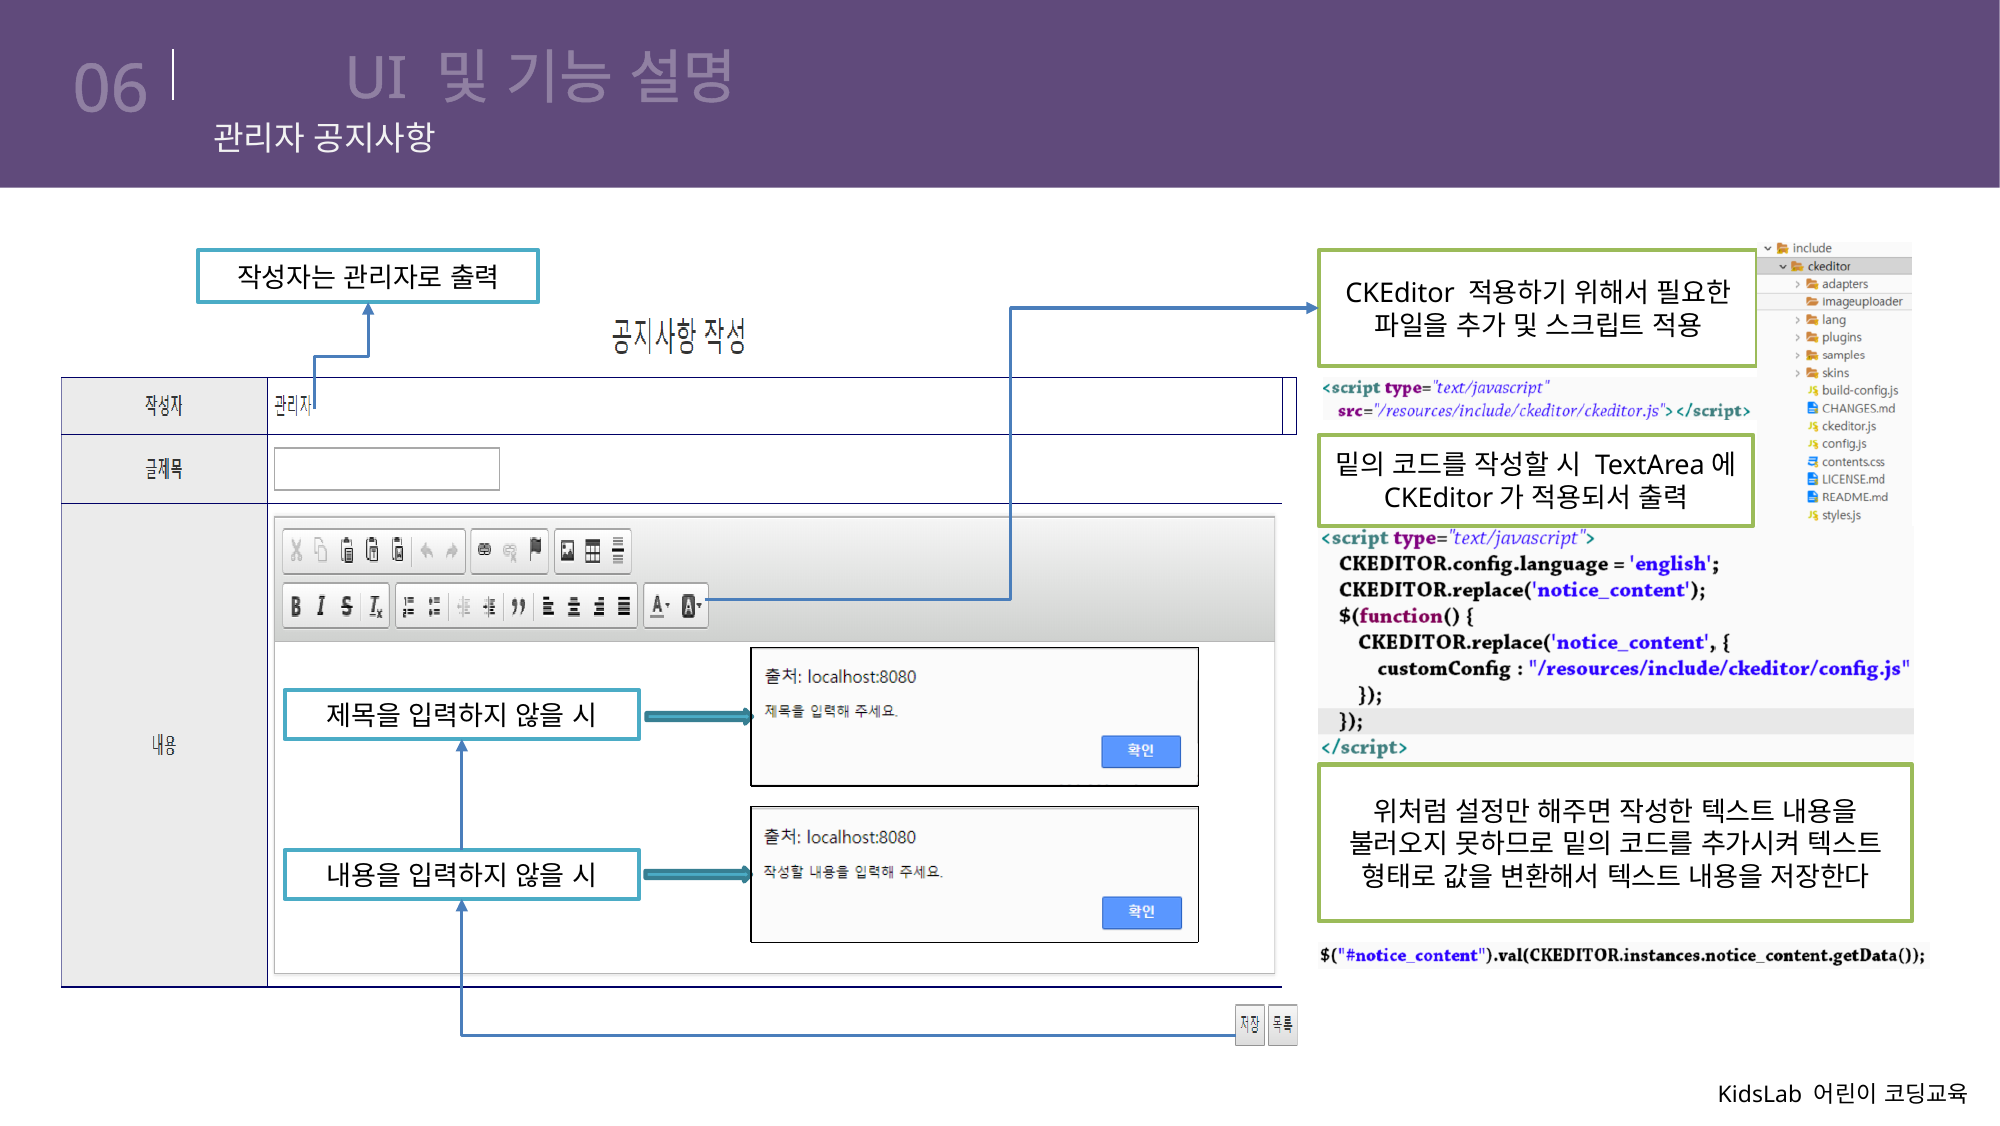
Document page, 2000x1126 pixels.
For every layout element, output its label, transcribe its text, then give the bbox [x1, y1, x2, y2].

picture [1318, 942, 1930, 969]
title UI 및 기능 설명 [198, 35, 883, 114]
text_box 작성자는 관리자로 출력 [196, 248, 540, 289]
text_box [704, 307, 1320, 600]
list 관리자 공지사항 [198, 118, 883, 155]
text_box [461, 898, 1237, 1036]
picture [57, 290, 1308, 1059]
text_box 밑의 코드를 작성할 시 TextArea에 CKEditor가 적용되서 출력 [1323, 433, 1752, 524]
text_box CKEditor 적용하기 위해서 필요한 파일을 추가 및 스크립트 적용 [1317, 248, 1752, 368]
list 06 [57, 37, 199, 116]
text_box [287, 328, 396, 383]
text_box 위처럼 설정만 해주면 작성한 텍스트 내용을 불러오지 못하므로 밑의 코드를 추가시켜 텍스트 형태로 값을 변환해서 텍스트 내용을 저장한다 [1317, 767, 1914, 923]
picture [1318, 241, 1914, 761]
